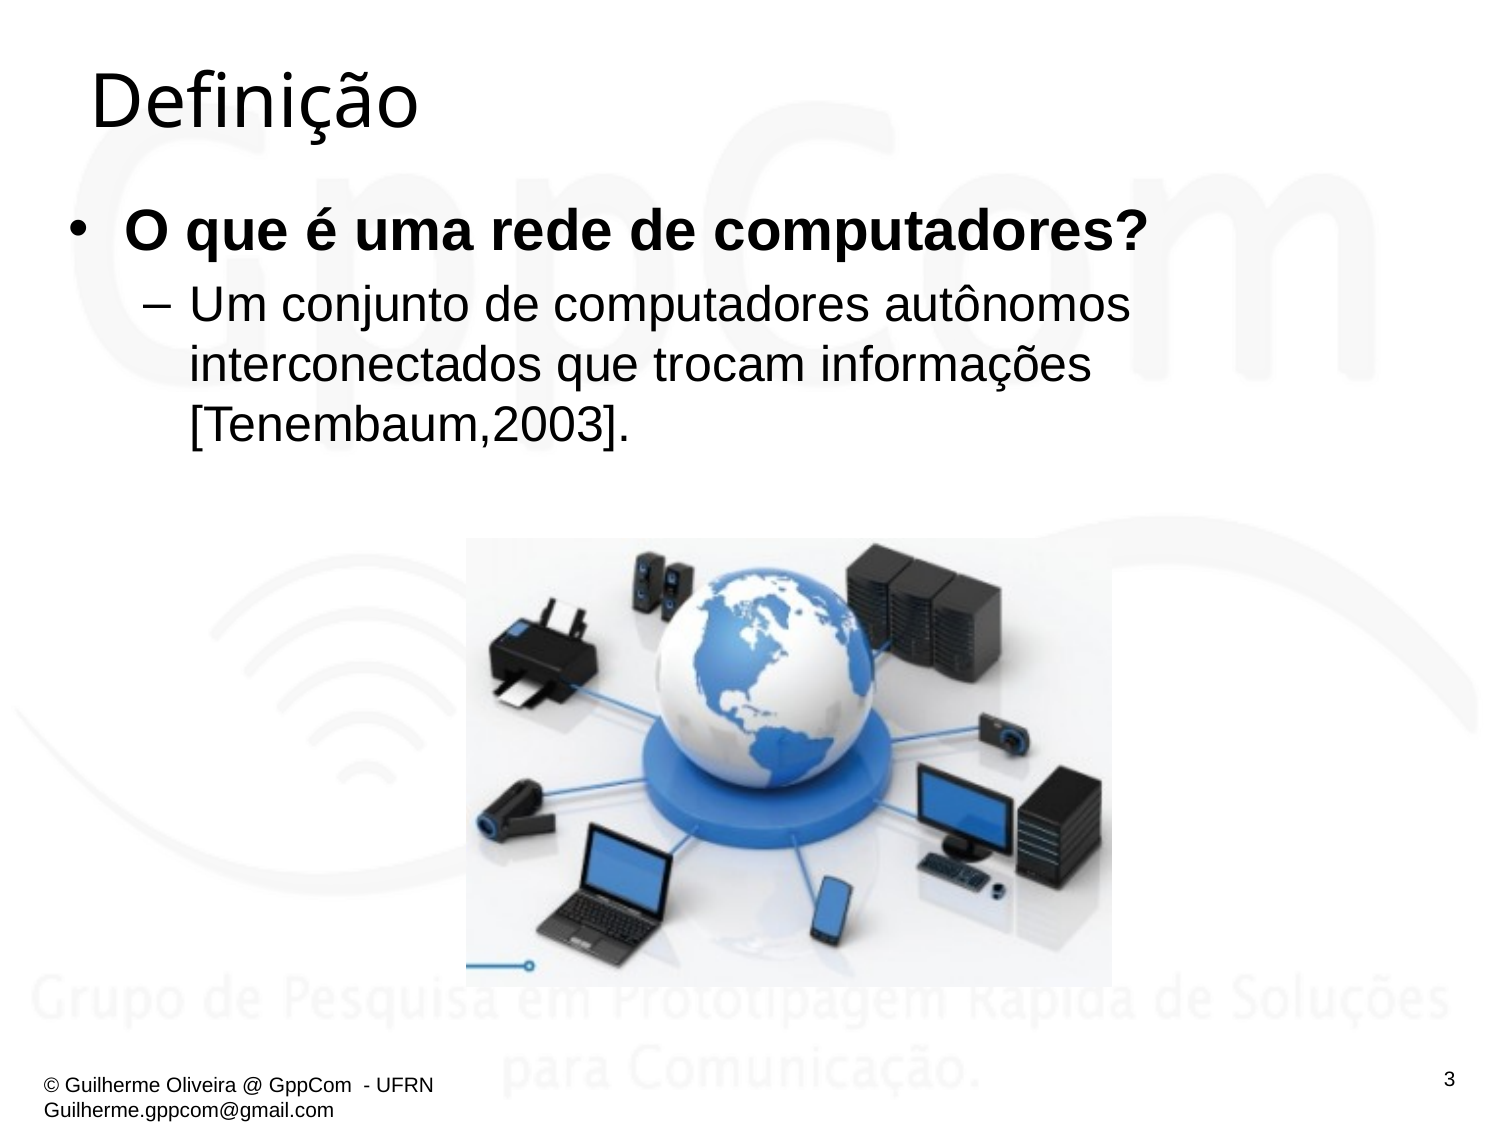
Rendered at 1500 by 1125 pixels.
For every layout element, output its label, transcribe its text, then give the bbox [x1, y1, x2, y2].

picture [466, 538, 1113, 988]
list O que é uma rede de computadores? Um conjunto de computadores autônomos interconectados que trocam informações [Tenembaum,2003]. [53, 184, 1424, 929]
slide_number ‹#› [1258, 1058, 1471, 1106]
title Definição [75, 45, 1425, 233]
